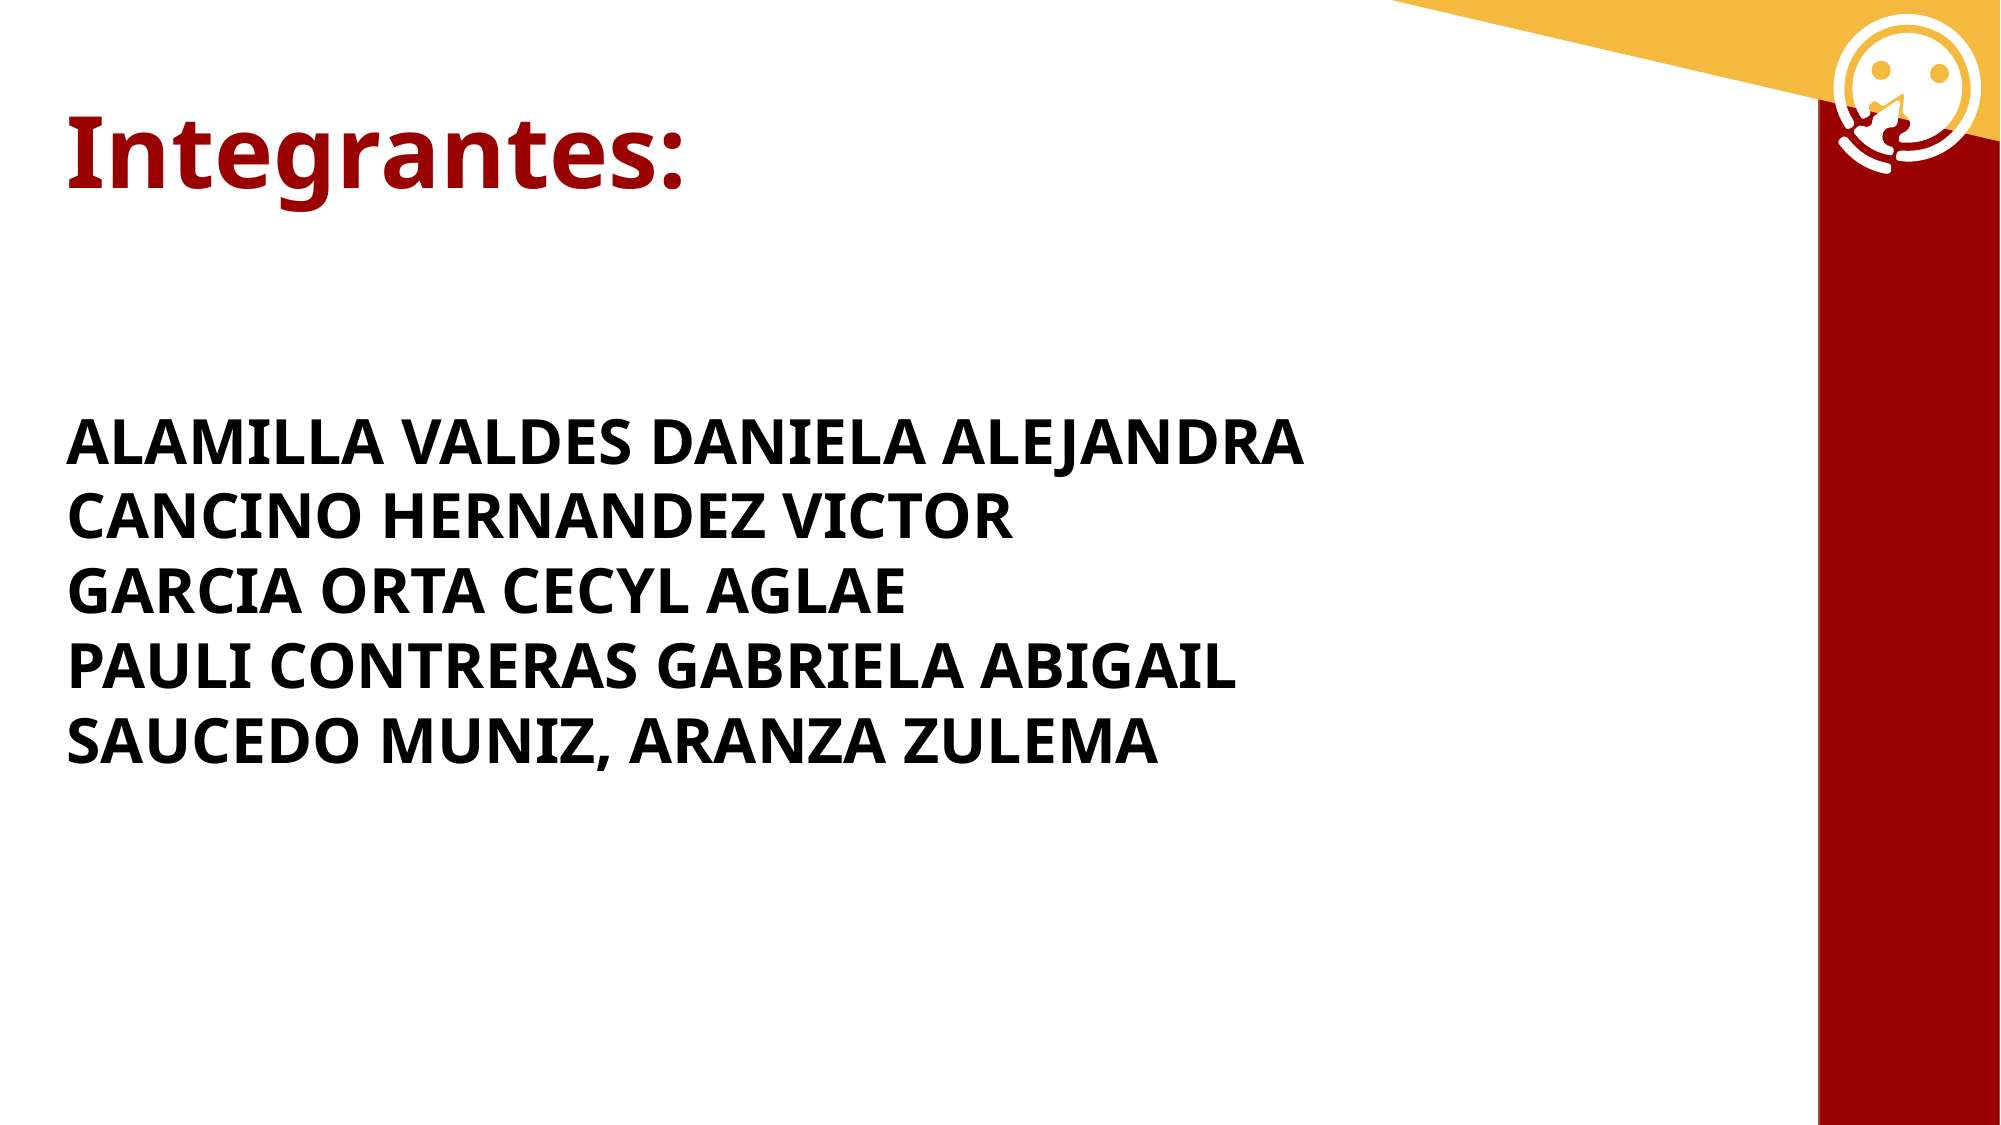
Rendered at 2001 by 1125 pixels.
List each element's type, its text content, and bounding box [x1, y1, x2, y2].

text_box [1391, 0, 2000, 142]
text_box Integrantes: [51, 80, 993, 216]
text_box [1833, 13, 1982, 174]
text_box [1818, 100, 2000, 1125]
text_box ALAMILLA VALDES DANIELA ALEJANDRA CANCINO HERNANDEZ VICTOR GARCIA ORTA CECYL AGLAE PAULI CONTRERAS GABRIELA ABIGAIL SAUCEDO MUNIZ, ARANZA ZULEMA [51, 311, 1467, 902]
